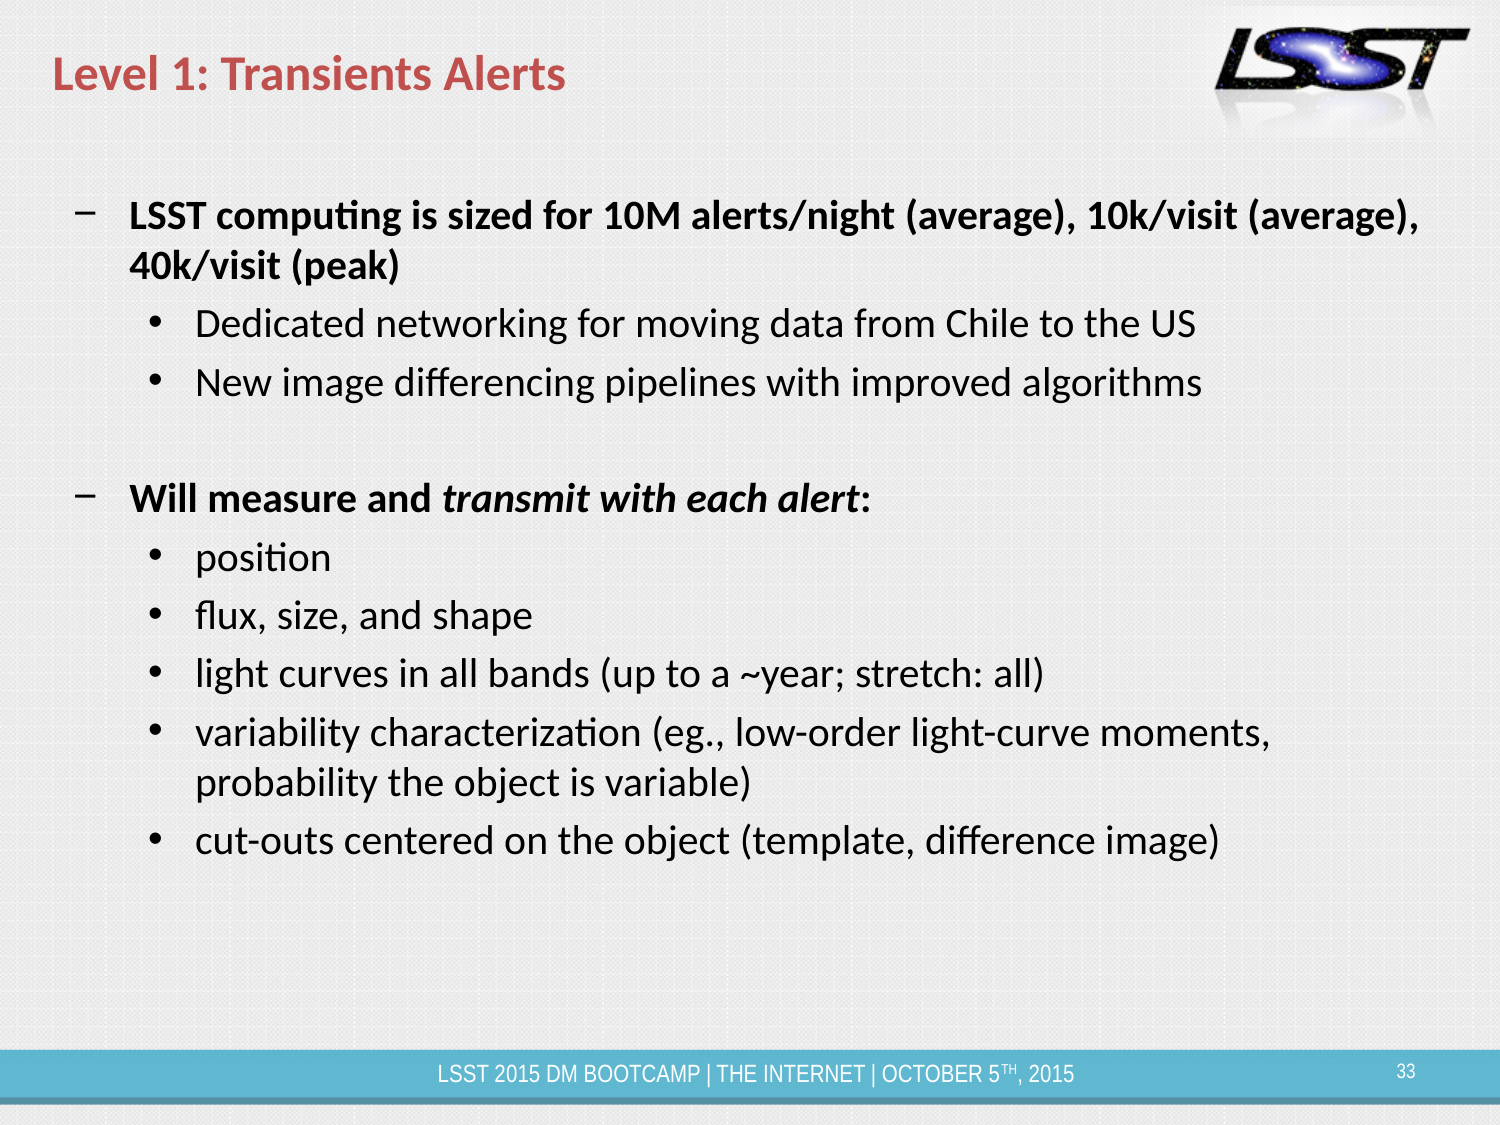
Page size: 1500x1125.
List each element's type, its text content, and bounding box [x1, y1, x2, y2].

list LSST computing is sized for 10M alerts/night (average), 10k/visit (average), 40k/visit (peak) Dedicated networking for moving data from Chile to the US New image differencing pipelines with improved algorithms Will measure and transmit with each alert: position flux, size, and shape light curves in all bands (up to a ~year; stretch: all) variability characterization (eg., low-order light-curve moments, probability the object is variable) cut-outs centered on the object (template, difference image) [57, 179, 1478, 1052]
picture [0, 0, 1500, 1125]
title Level 1: Transients Alerts [37, 24, 1053, 117]
